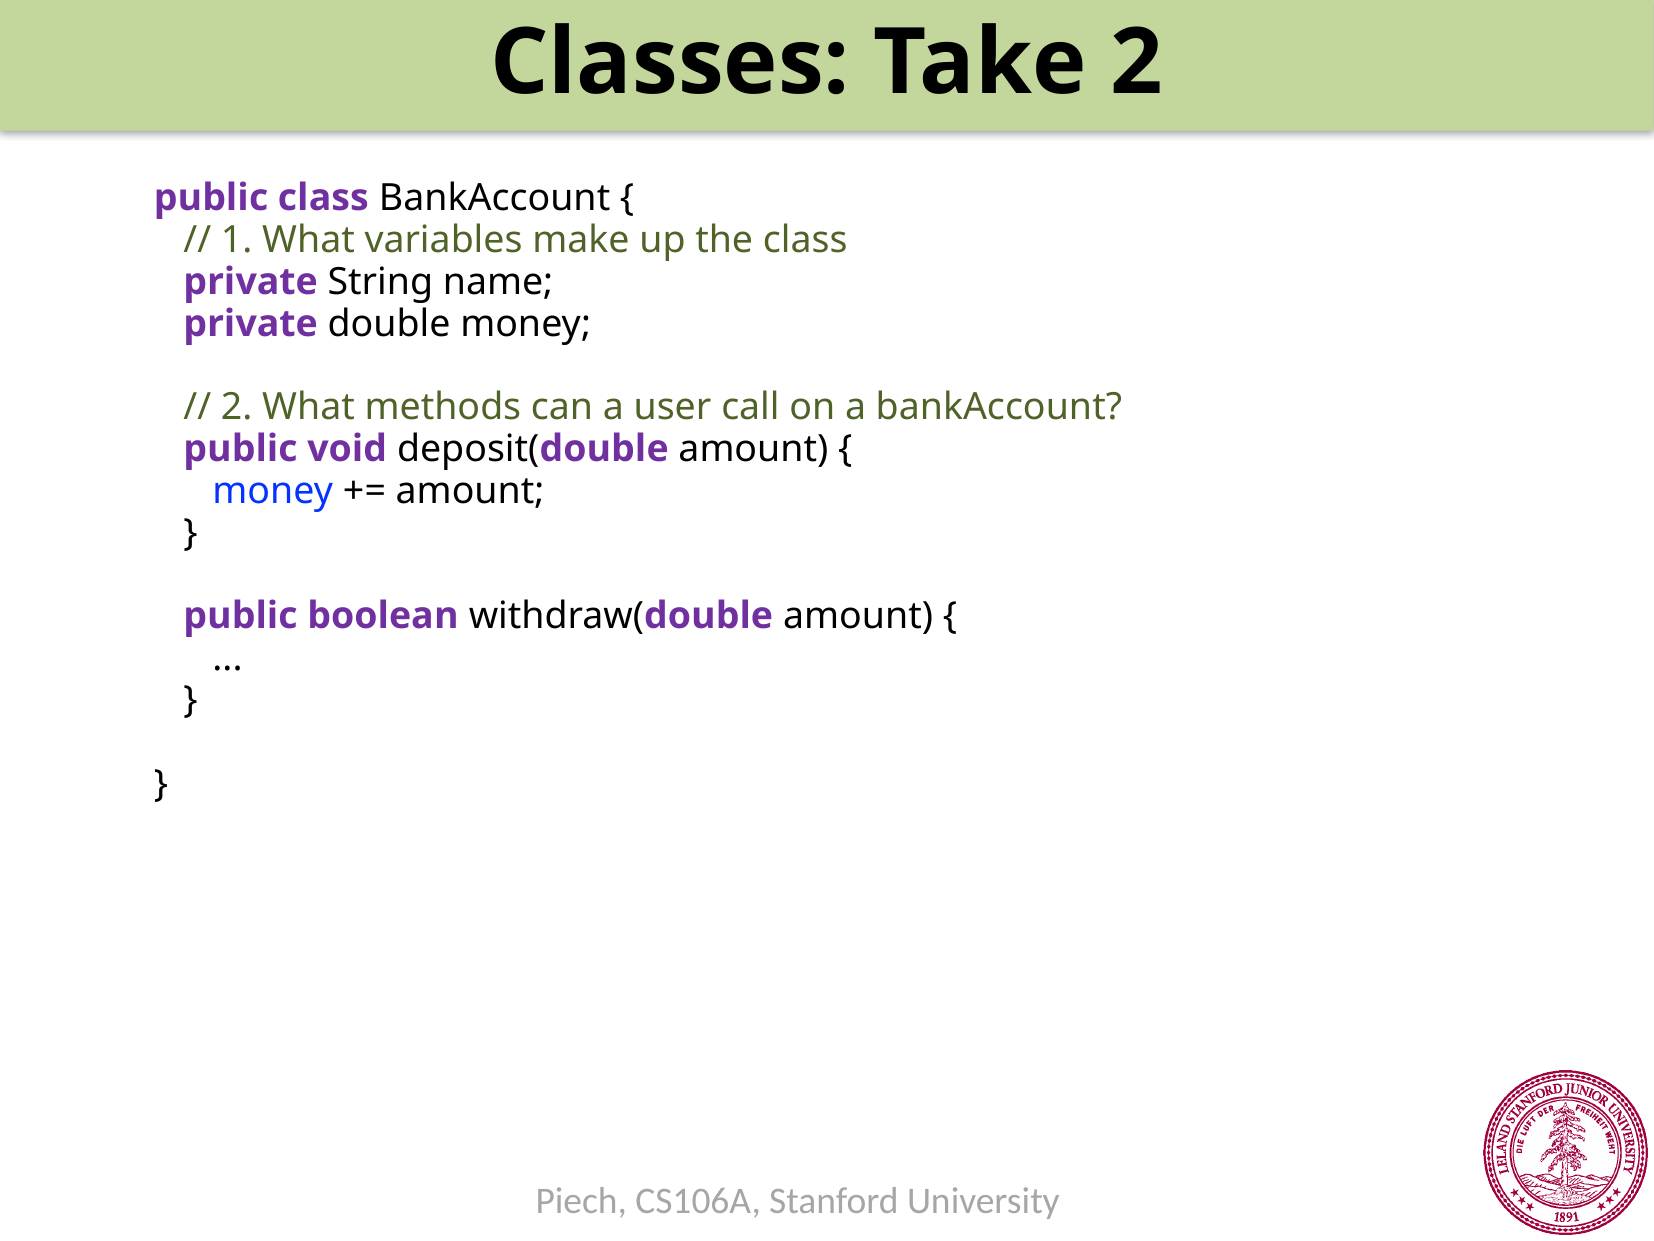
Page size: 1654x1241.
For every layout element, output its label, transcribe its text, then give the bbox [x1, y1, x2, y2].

text_box Classes: Take 2 [0, 0, 1654, 134]
picture [1483, 1070, 1648, 1235]
text_box public class BankAccount { // 1. What variables make up the class private String name; private double money; // 2. What methods can a user call on a bankAccount? public void deposit(double amount) { money += amount; } public boolean withdraw(double amount) { ... } } [139, 170, 1490, 812]
